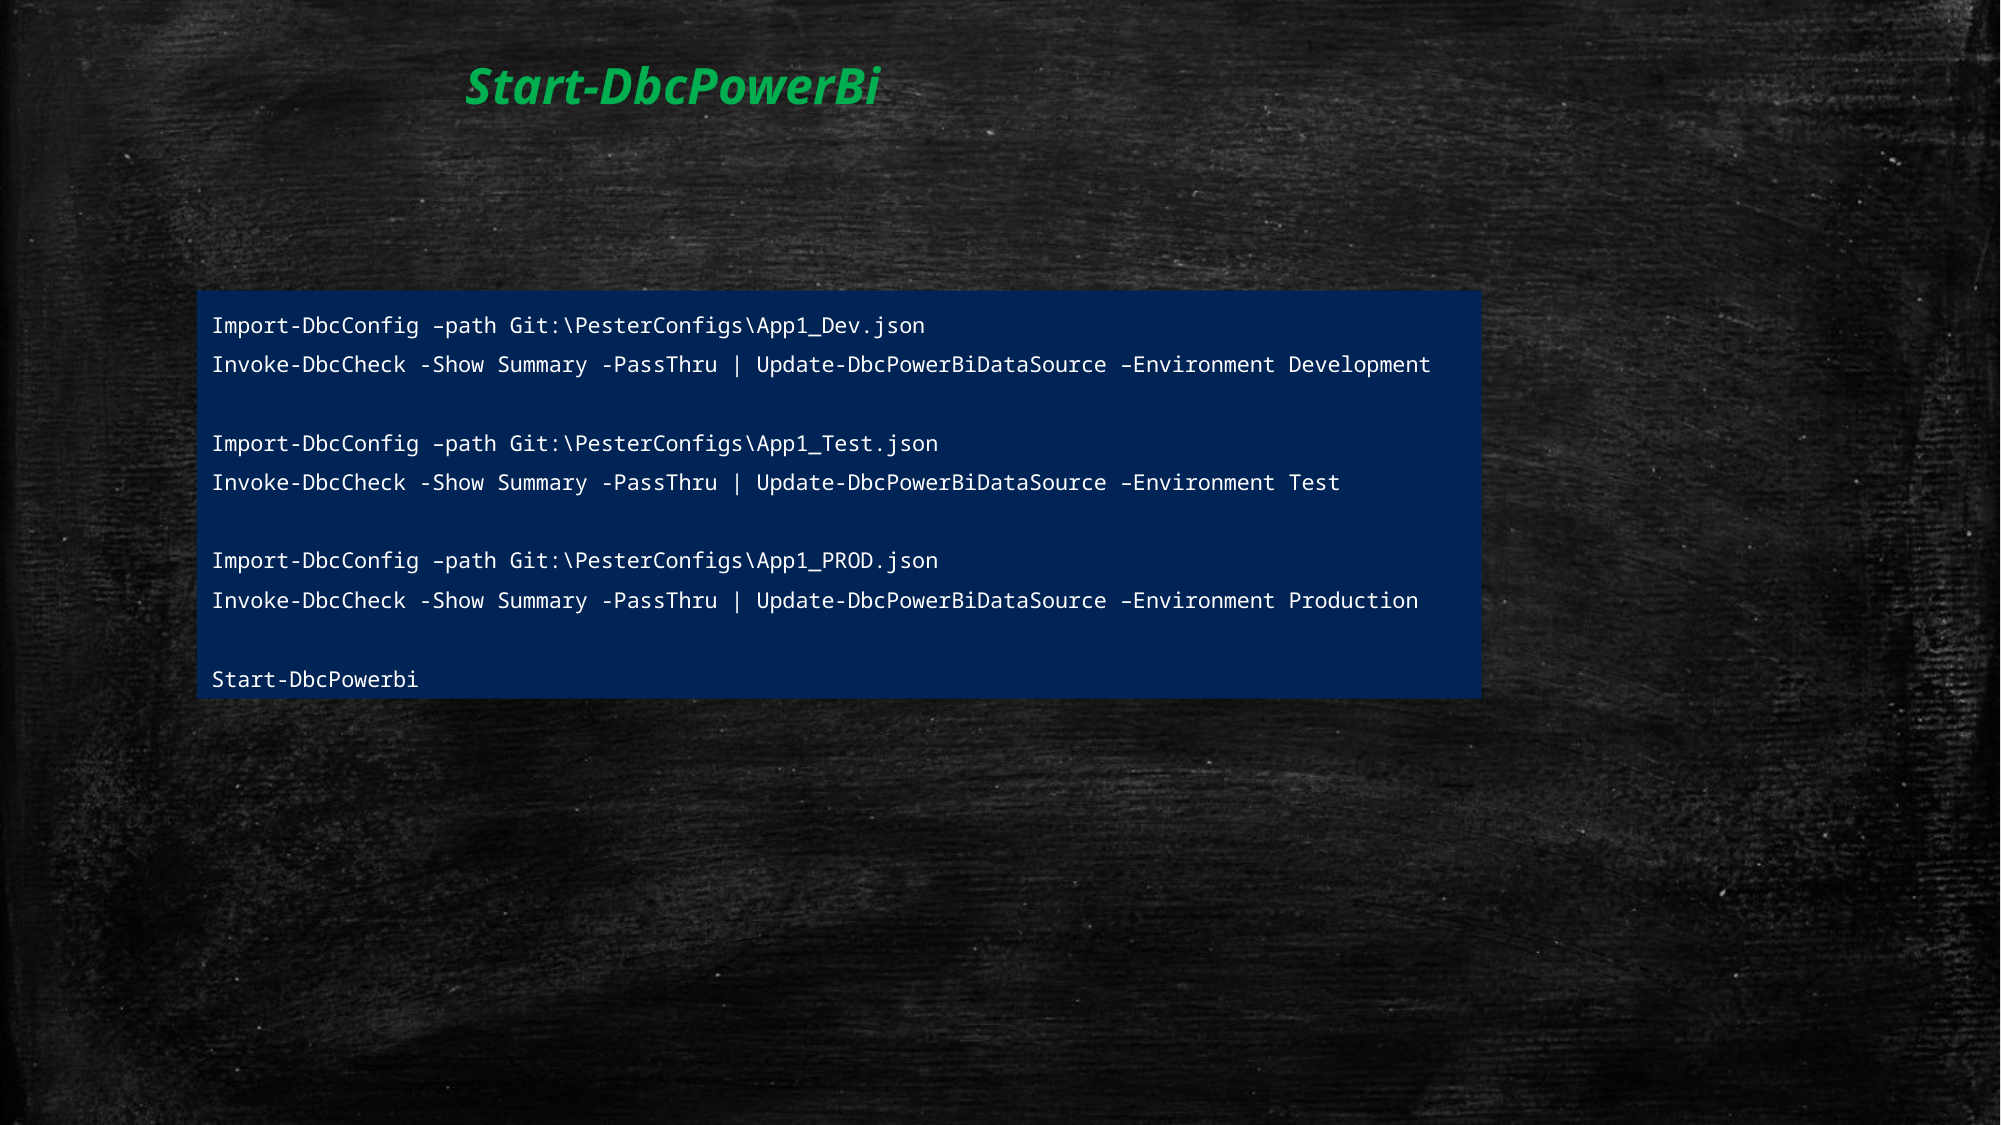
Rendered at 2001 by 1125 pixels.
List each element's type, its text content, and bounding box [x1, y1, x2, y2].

text_box Import-DbcConfig –path Git:\PesterConfigs\App1_Dev.json Invoke-DbcCheck -Show Summary -PassThru | Update-DbcPowerBiDataSource –Environment Development Import-DbcConfig –path Git:\PesterConfigs\App1_Test.json Invoke-DbcCheck -Show Summary -PassThru | Update-DbcPowerBiDataSource –Environment Test Import-DbcConfig –path Git:\PesterConfigs\App1_PROD.json Invoke-DbcCheck -Show Summary -PassThru | Update-DbcPowerBiDataSource –Environment Production Start-DbcPowerbi [196, 290, 1482, 699]
title Start-DbcPowerBi [450, 0, 1576, 123]
